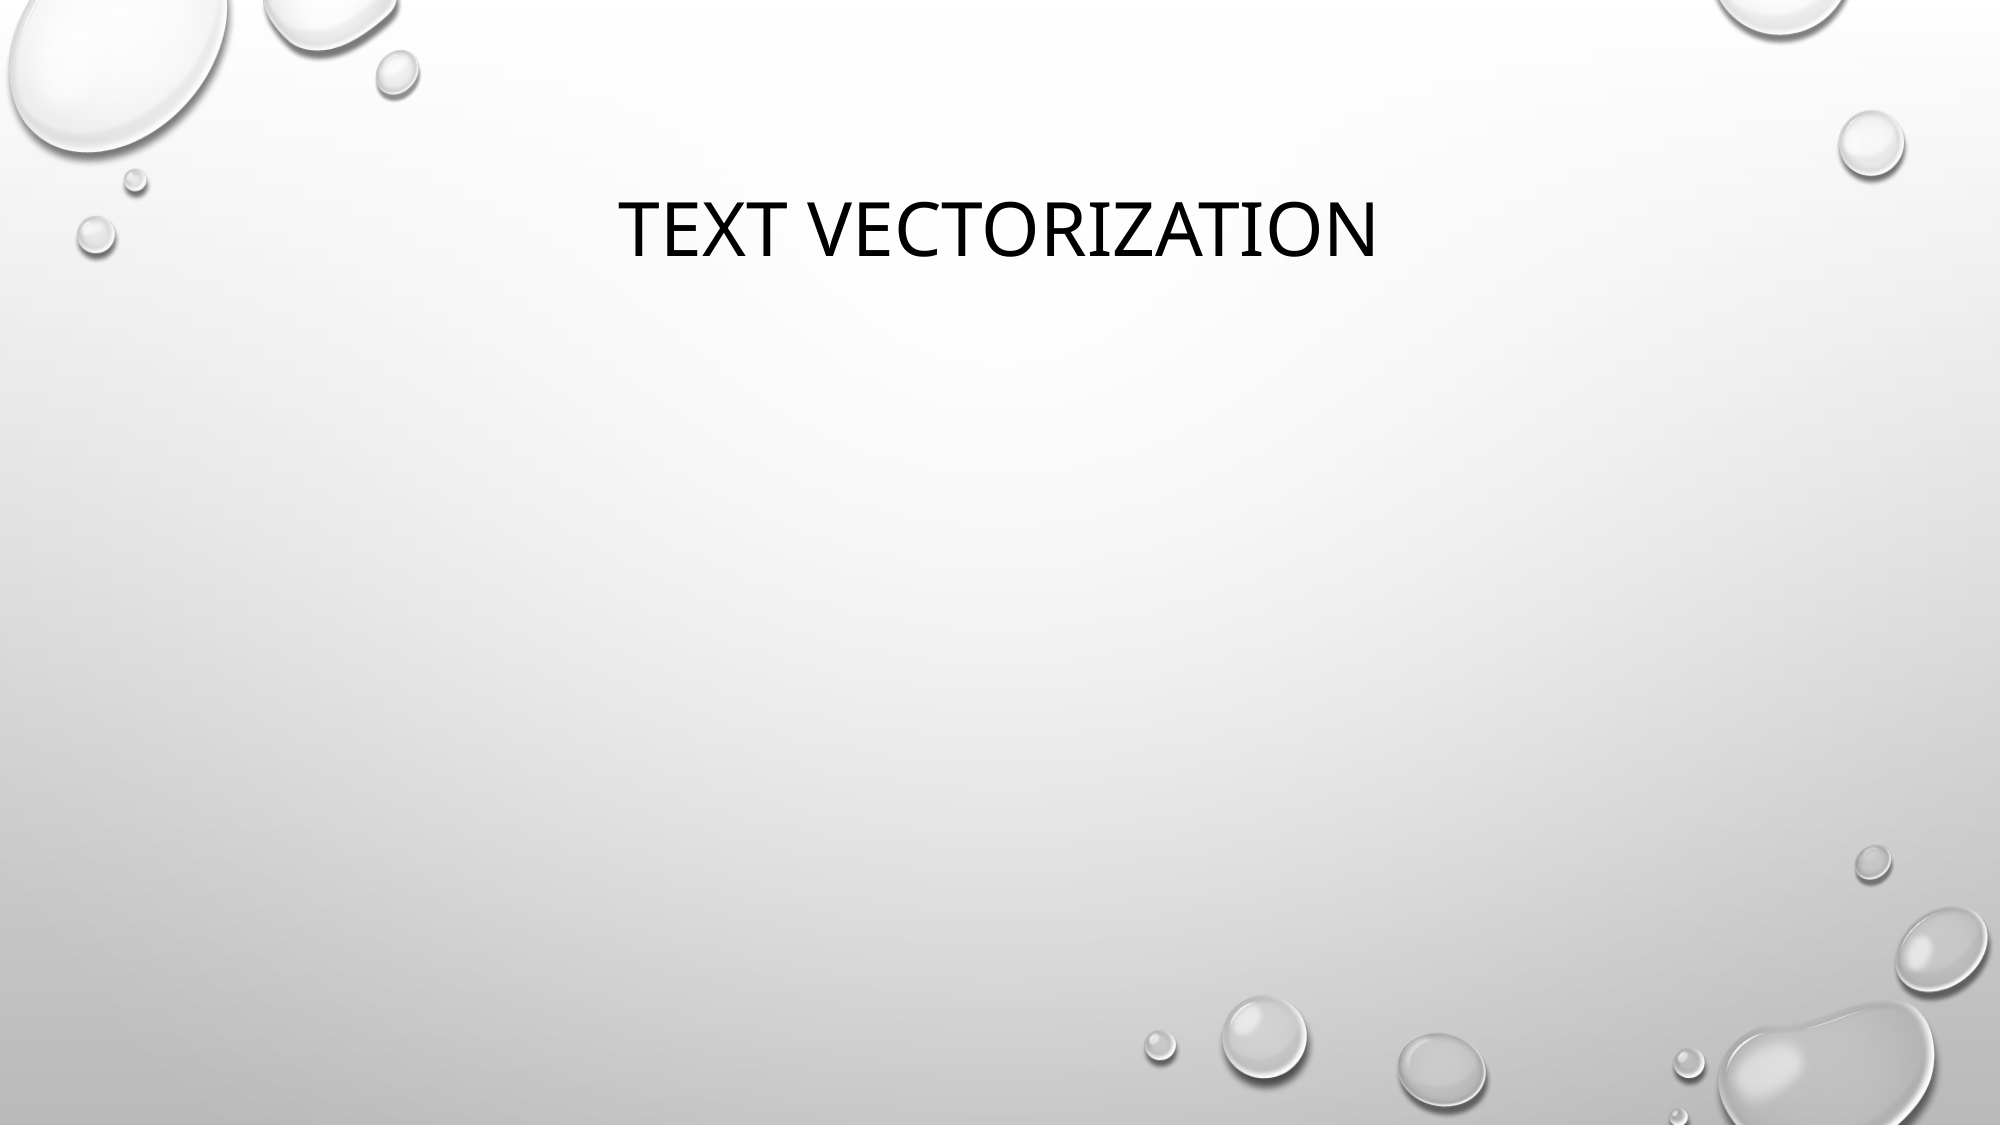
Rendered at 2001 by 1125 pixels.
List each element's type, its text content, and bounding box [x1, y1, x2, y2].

picture [0, 0, 2000, 1125]
title Text vectorization [149, 101, 1851, 364]
